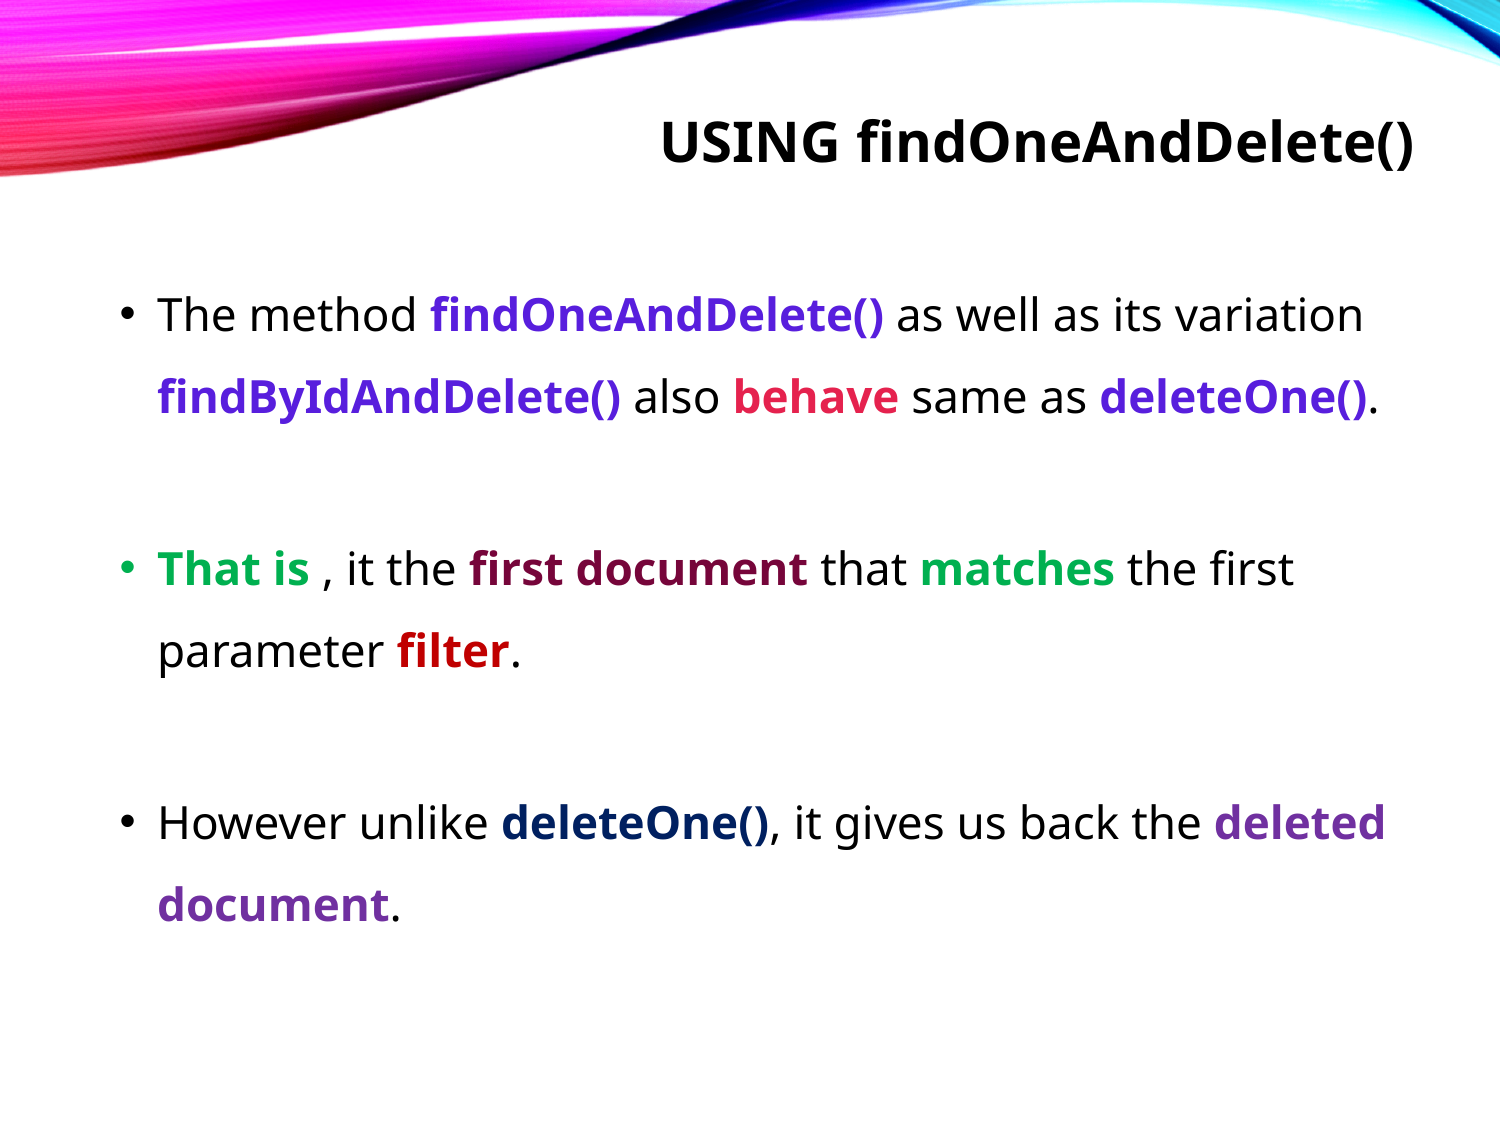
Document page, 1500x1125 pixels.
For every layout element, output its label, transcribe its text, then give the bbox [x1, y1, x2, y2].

list The method findOneAndDelete() as well as its variation findByIdAndDelete() also behave same as deleteOne(). That is , it the first document that matches the first parameter filter. However unlike deleteOne(), it gives us back the deleted document. [29, 250, 1475, 1111]
title Using findOneAndDelete() [383, 38, 1431, 250]
picture [0, 0, 1500, 178]
